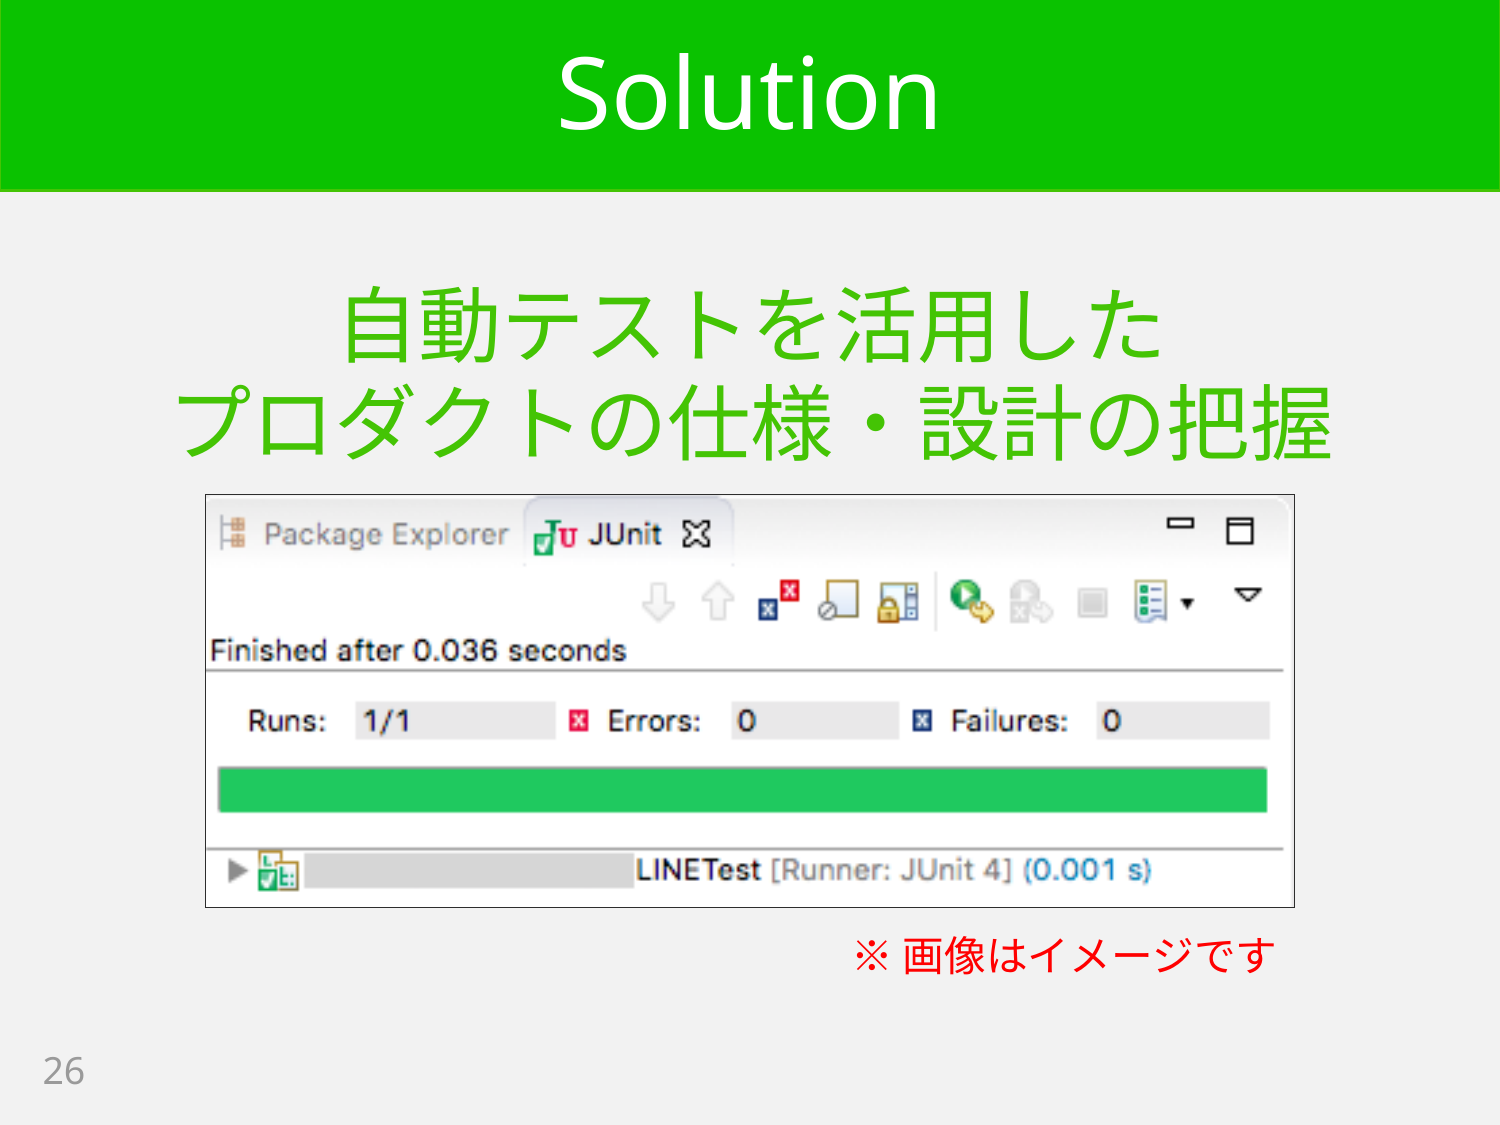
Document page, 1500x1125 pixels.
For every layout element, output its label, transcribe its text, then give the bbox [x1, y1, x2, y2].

slide_number 26 [27, 1042, 146, 1102]
text_box ※画像はイメージです [103, 909, 1293, 1000]
title Solution [0, 53, 1500, 140]
list 自動テストを活用した プロダクトの仕様・設計の把握 [103, 277, 1397, 1000]
picture [205, 494, 1295, 908]
